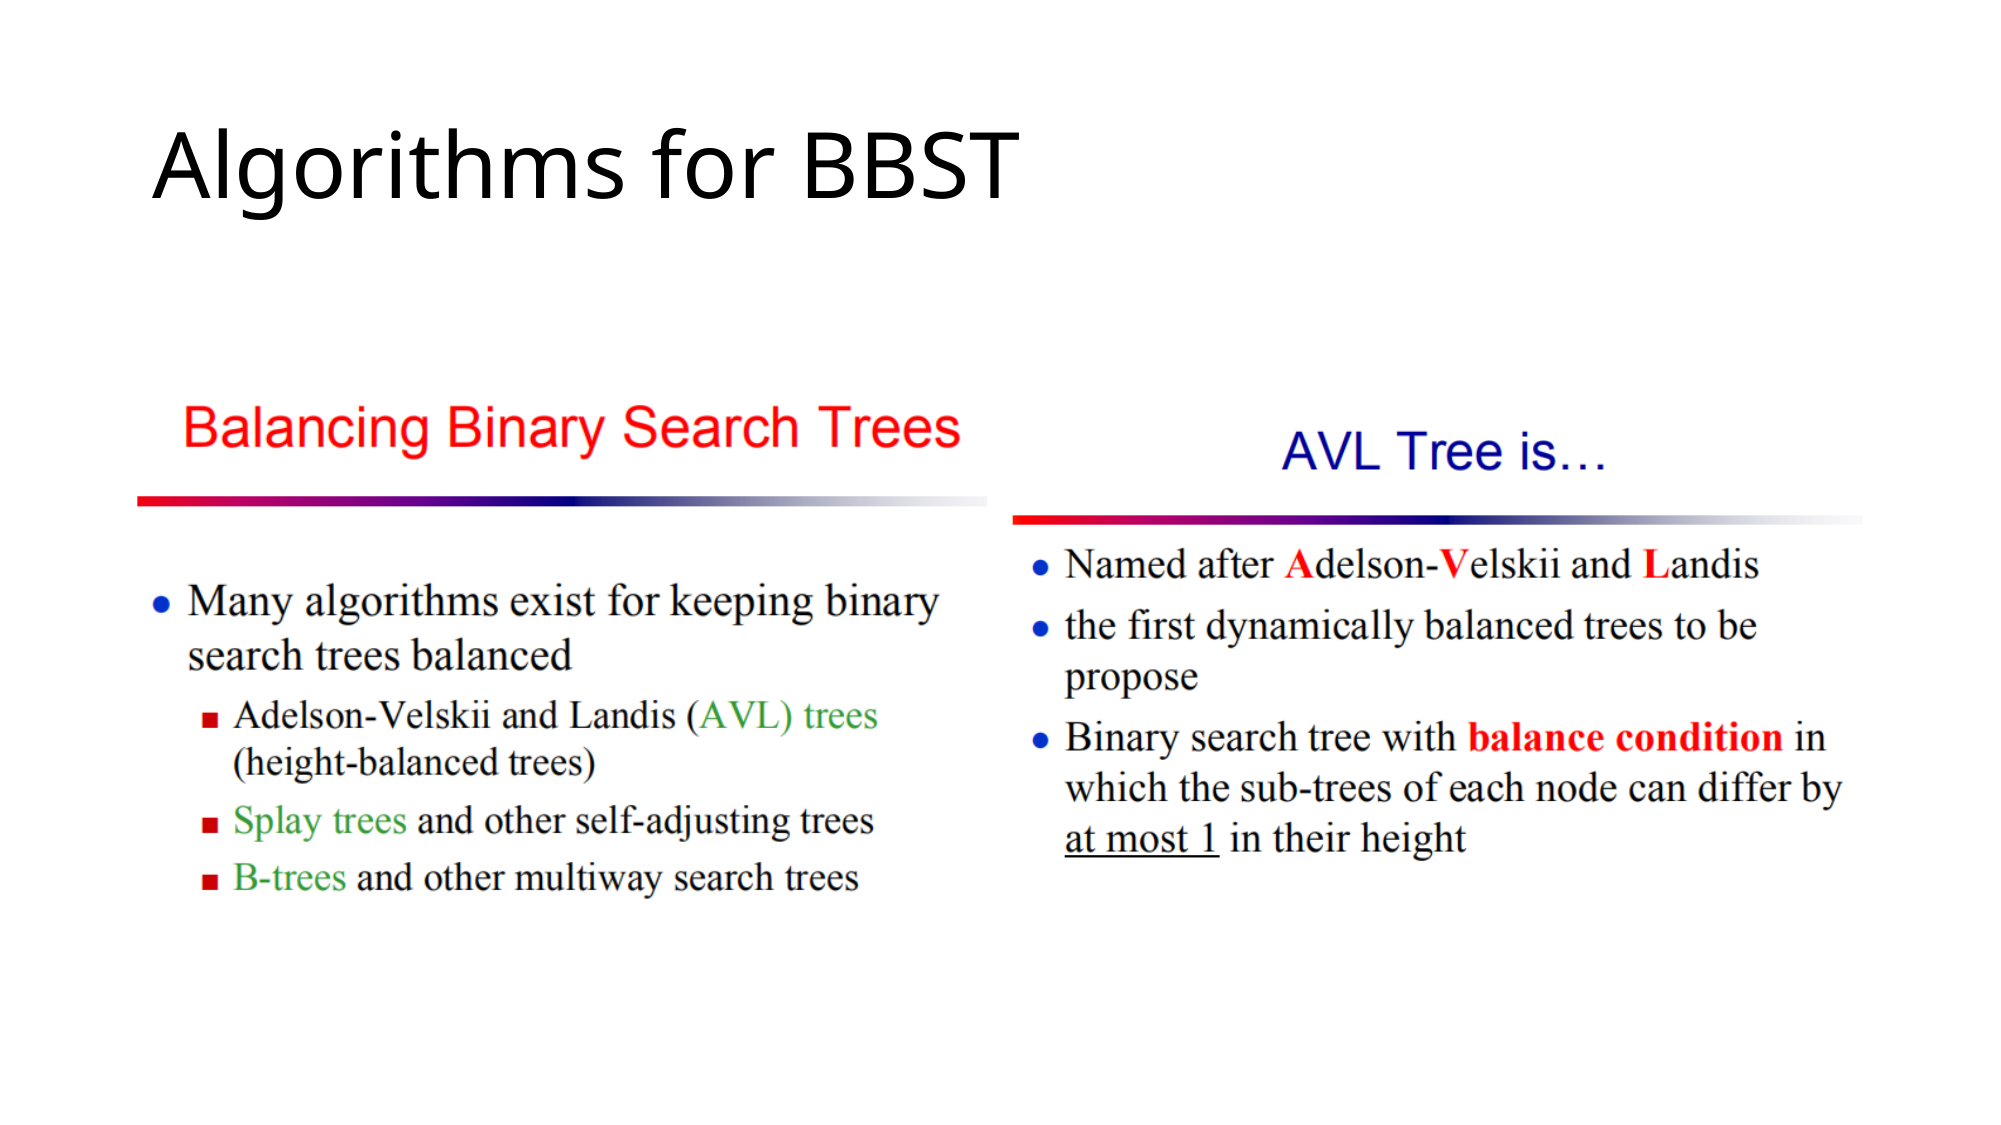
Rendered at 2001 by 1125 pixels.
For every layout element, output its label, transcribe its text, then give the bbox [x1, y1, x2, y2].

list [1012, 419, 1863, 894]
title Algorithms for BBST [137, 59, 1863, 278]
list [137, 390, 988, 922]
